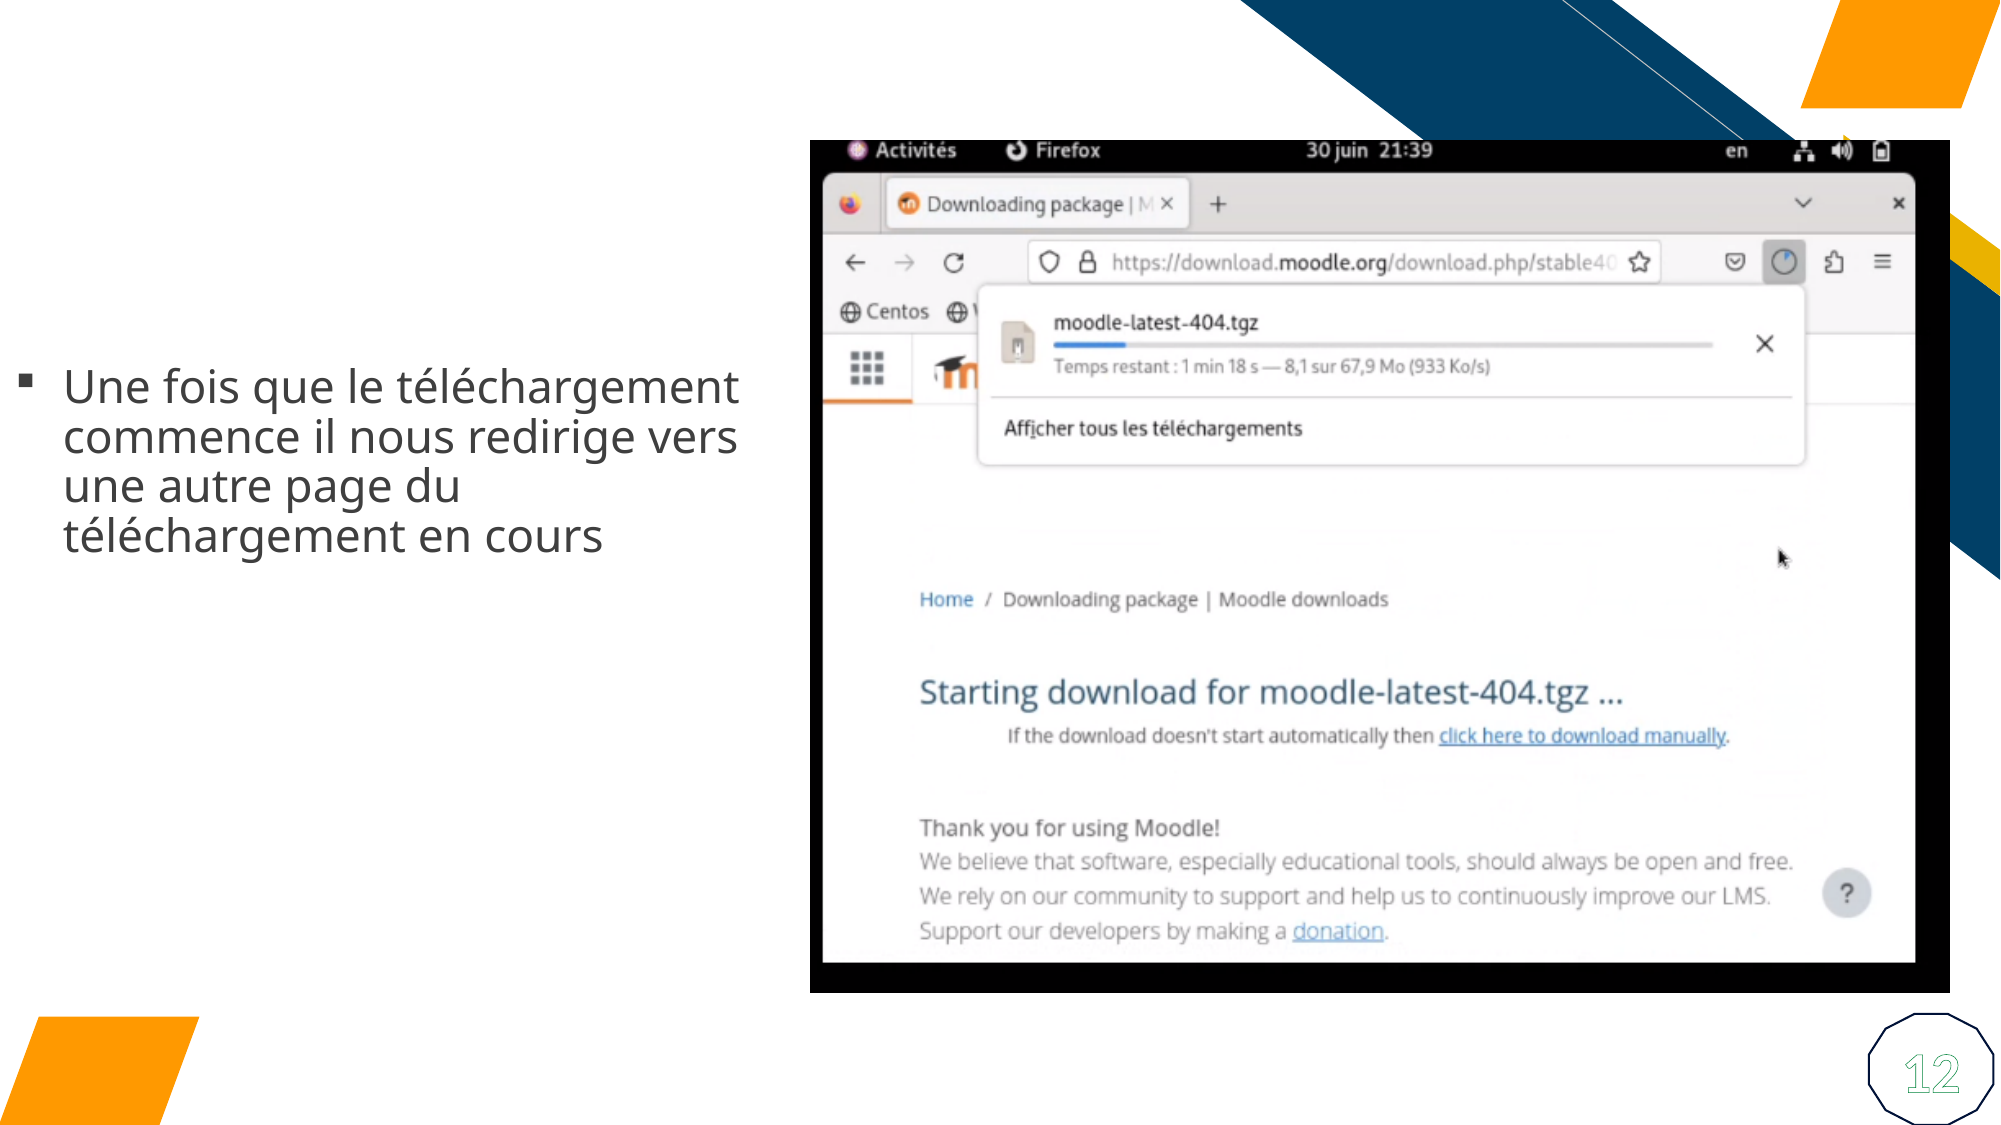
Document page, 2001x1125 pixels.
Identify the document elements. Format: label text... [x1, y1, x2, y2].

title Une fois que le téléchargement commence il nous redirige vers une autre page du téléchargement en cours [0, 323, 780, 563]
text_box 12 [1867, 1012, 1995, 1125]
picture [809, 140, 1950, 993]
text_box [0, 1016, 200, 1125]
text_box [1800, 0, 2000, 109]
